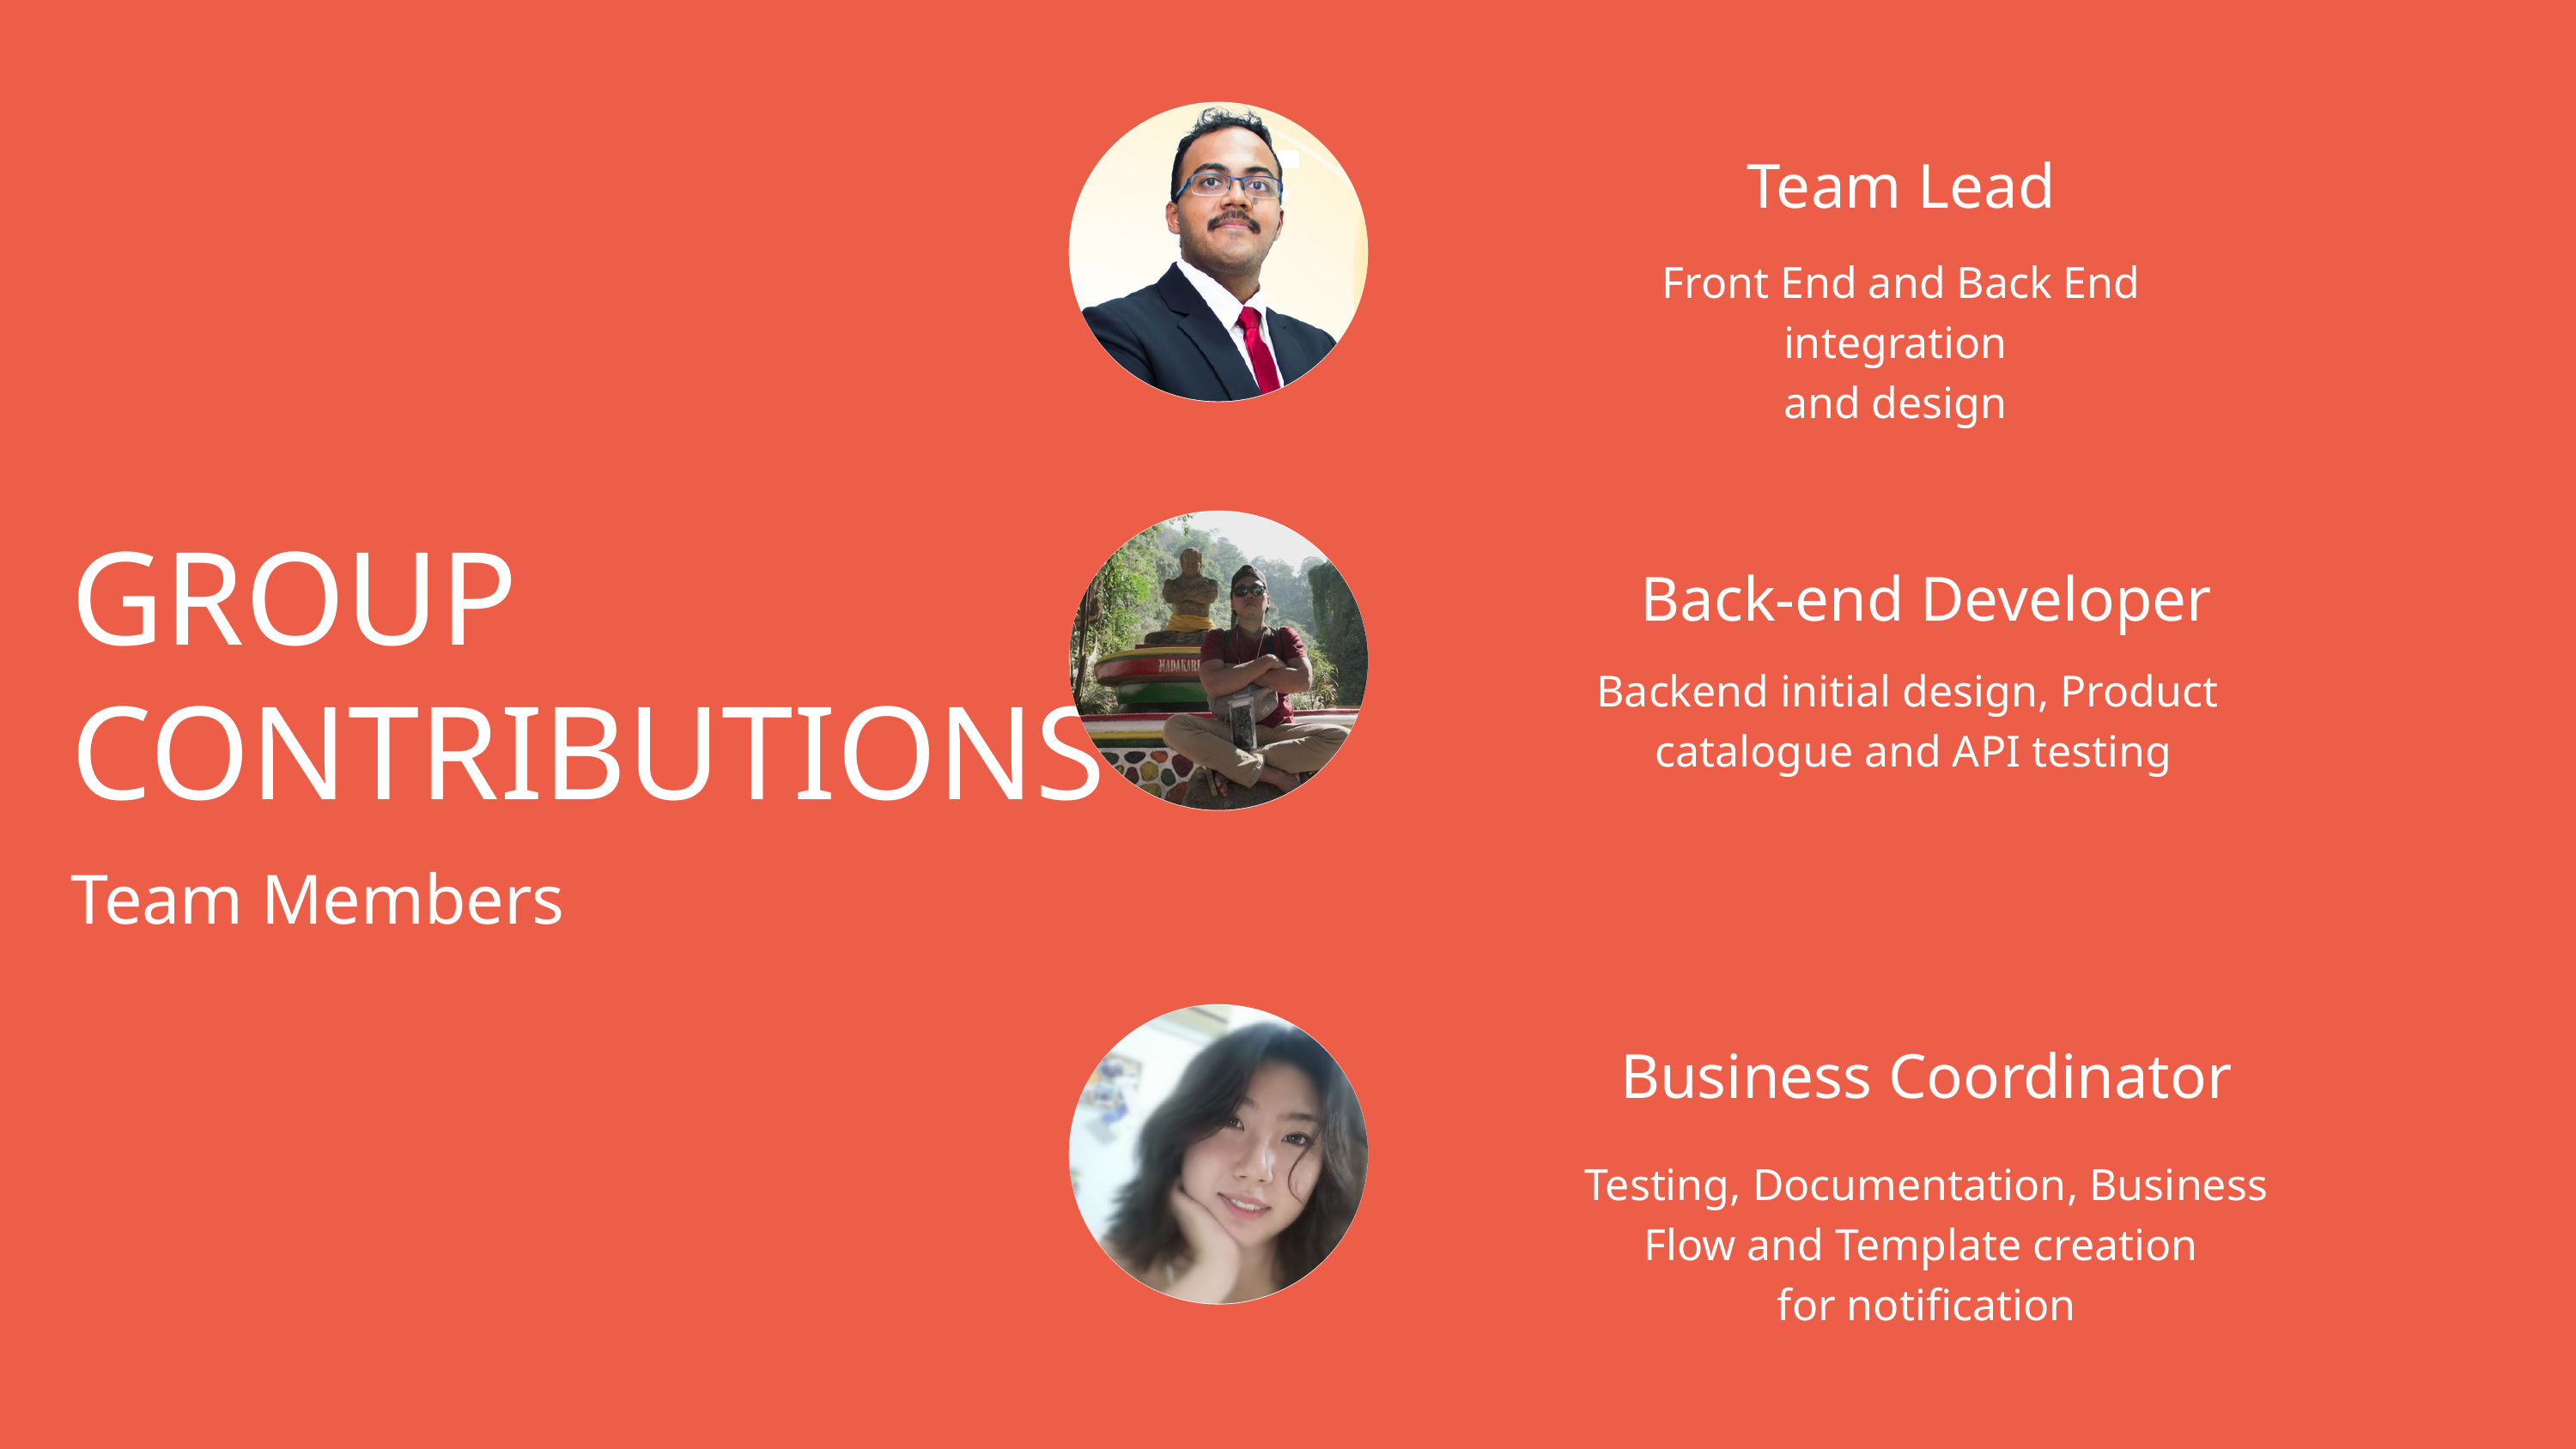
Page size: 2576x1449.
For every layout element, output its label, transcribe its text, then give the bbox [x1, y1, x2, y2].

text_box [1068, 102, 1369, 402]
text_box Business Coordinator [1601, 1025, 2251, 1111]
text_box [1068, 511, 1369, 810]
text_box Testing, Documentation, Business Flow and Template creation for notification [1571, 1149, 2282, 1330]
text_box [1068, 1004, 1369, 1304]
text_box Back-end Developer [1625, 548, 2227, 634]
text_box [70, 517, 1349, 932]
text_box Team Lead [1737, 135, 2065, 221]
text_box Front End and Back End integration and design [1554, 246, 2248, 427]
text_box Backend initial design, Product catalogue and API testing [1571, 655, 2256, 776]
